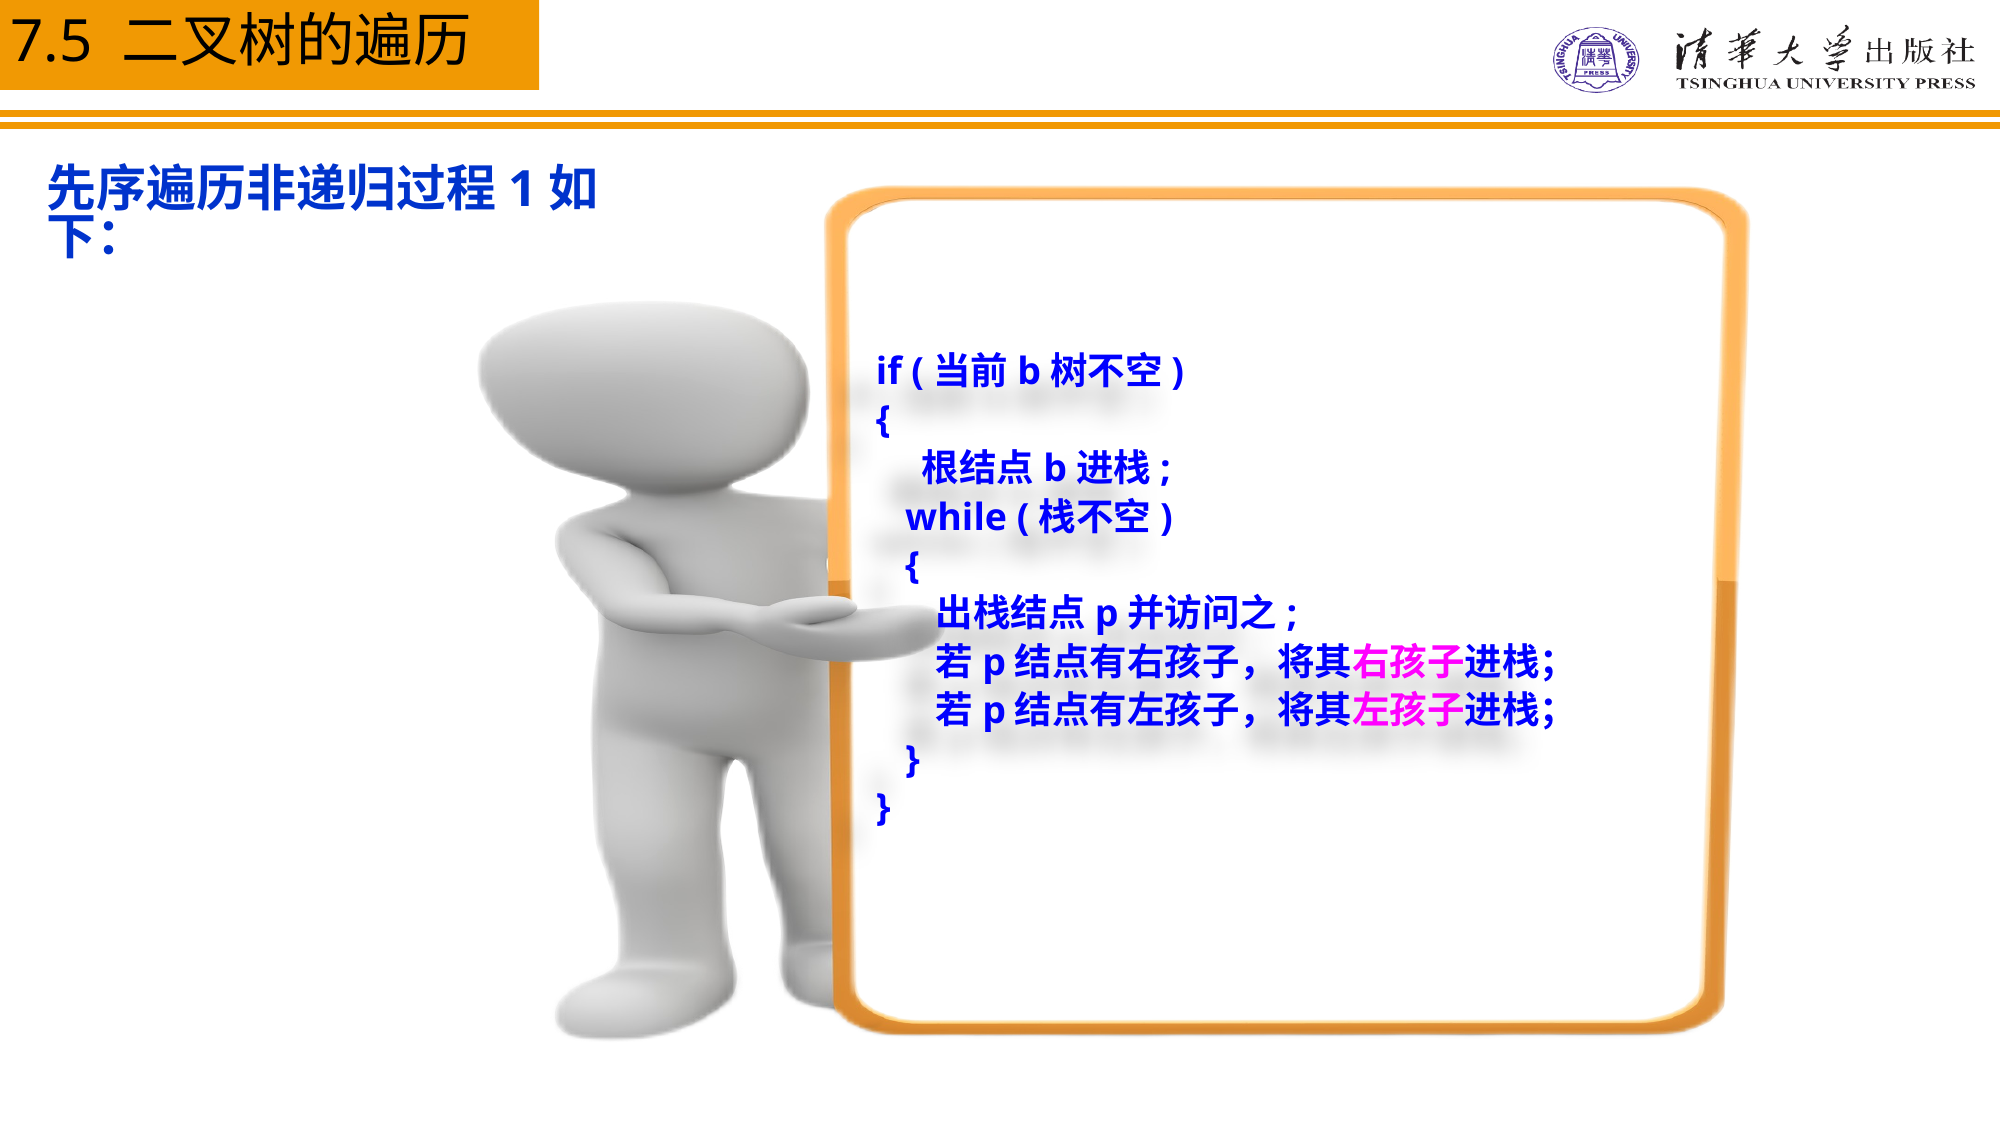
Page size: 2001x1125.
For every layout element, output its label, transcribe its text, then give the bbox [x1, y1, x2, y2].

picture [1504, 0, 2001, 144]
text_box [172, 128, 1953, 1125]
text_box 先序遍历非递归过程1如下： [31, 160, 167, 272]
